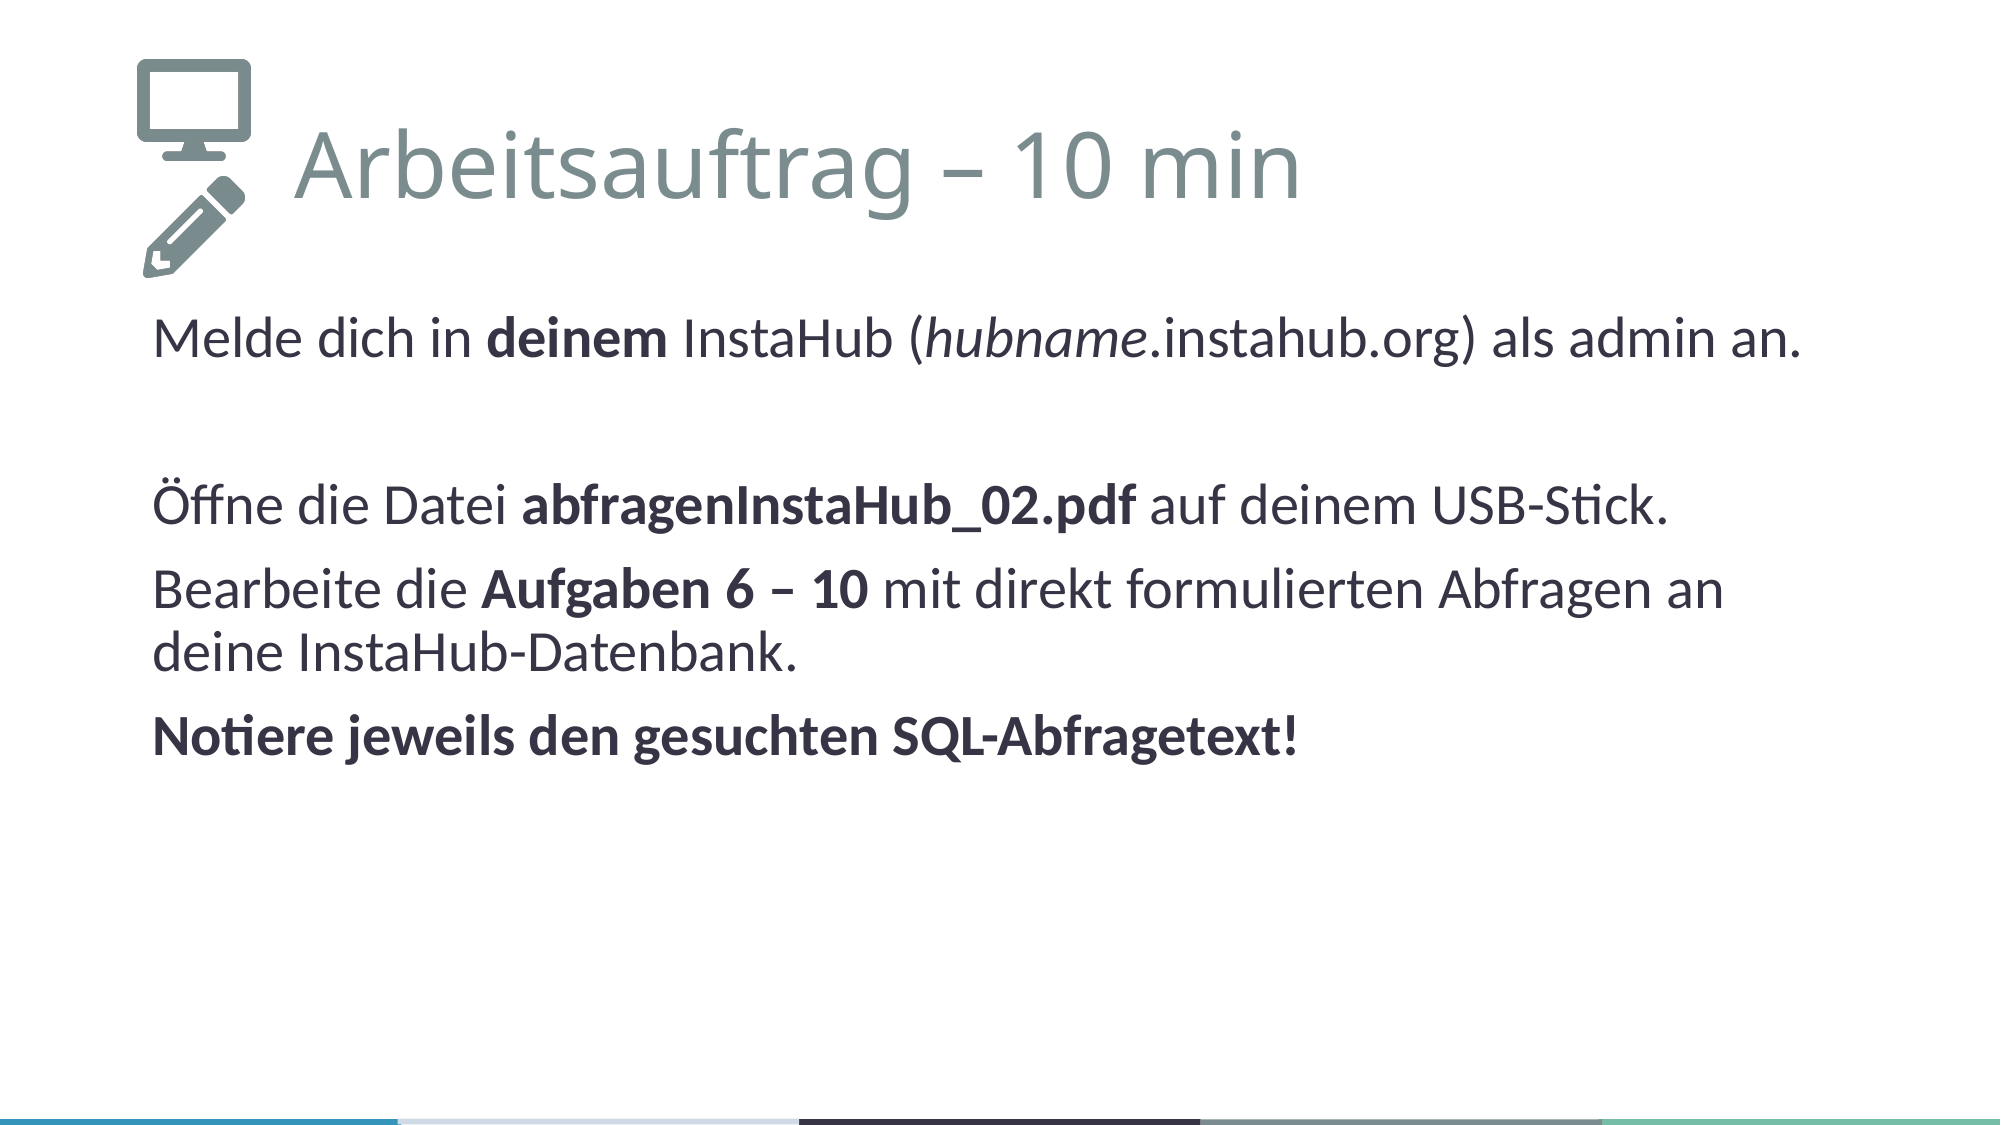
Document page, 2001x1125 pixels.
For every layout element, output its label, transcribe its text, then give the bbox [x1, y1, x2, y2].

picture [137, 59, 251, 161]
title Arbeitsauftrag – 10 min [280, 59, 1863, 278]
picture [143, 176, 245, 278]
list Melde dich in deinem InstaHub (hubname.instahub.org) als admin an. Öffne die Datei abfragenInstaHub_02.pdf auf deinem USB-Stick. Bearbeite die Aufgaben 6 – 10 mit direkt formulierten Abfragen an deine InstaHub-Datenbank. Notiere jeweils den gesuchten SQL-Abfragetext! [137, 299, 1863, 1014]
